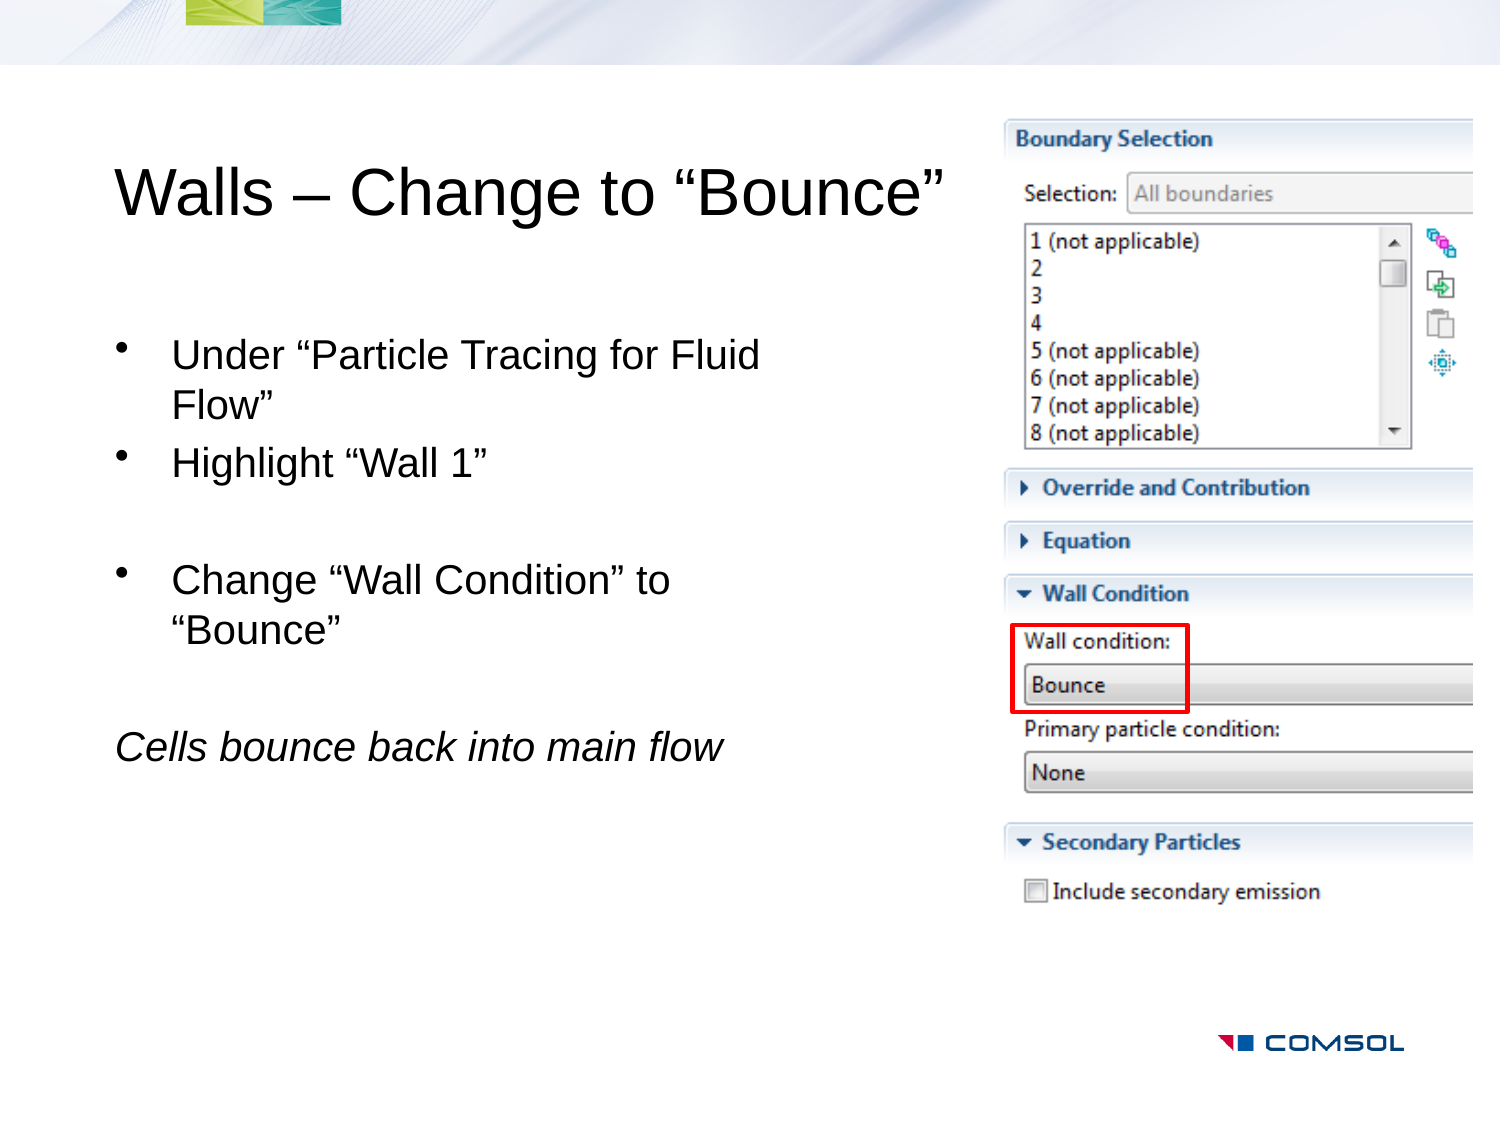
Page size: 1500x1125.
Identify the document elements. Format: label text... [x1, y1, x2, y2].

list Under “Particle Tracing for Fluid Flow” Highlight “Wall 1” Change “Wall Condition” to “Bounce” Cells bounce back into main flow [99, 320, 838, 1000]
picture [0, 0, 1500, 1125]
title Walls – Change to “Bounce” [99, 102, 1425, 275]
